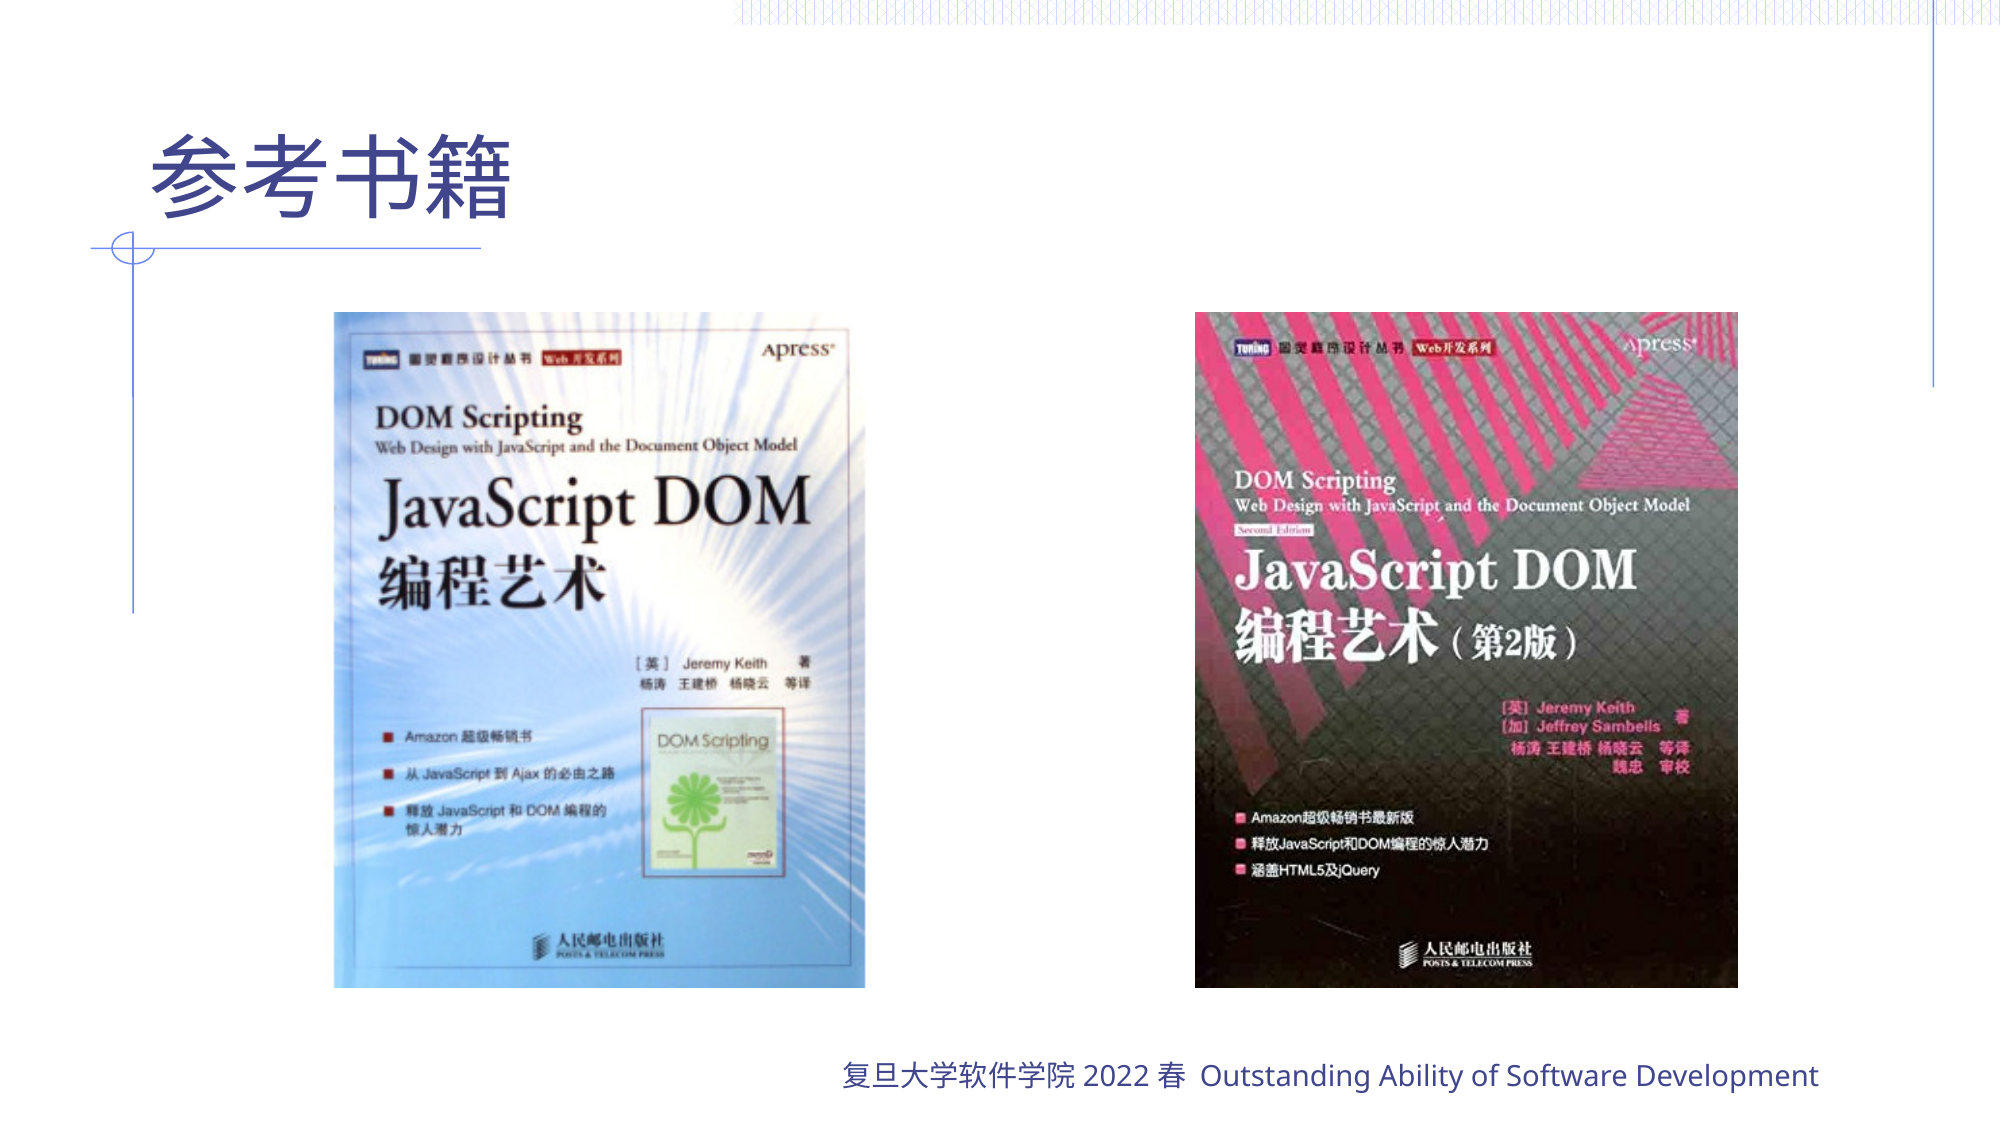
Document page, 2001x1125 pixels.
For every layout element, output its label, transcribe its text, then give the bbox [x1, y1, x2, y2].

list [263, 312, 937, 988]
title 参考书籍 [133, 50, 1834, 238]
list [1195, 312, 1739, 988]
